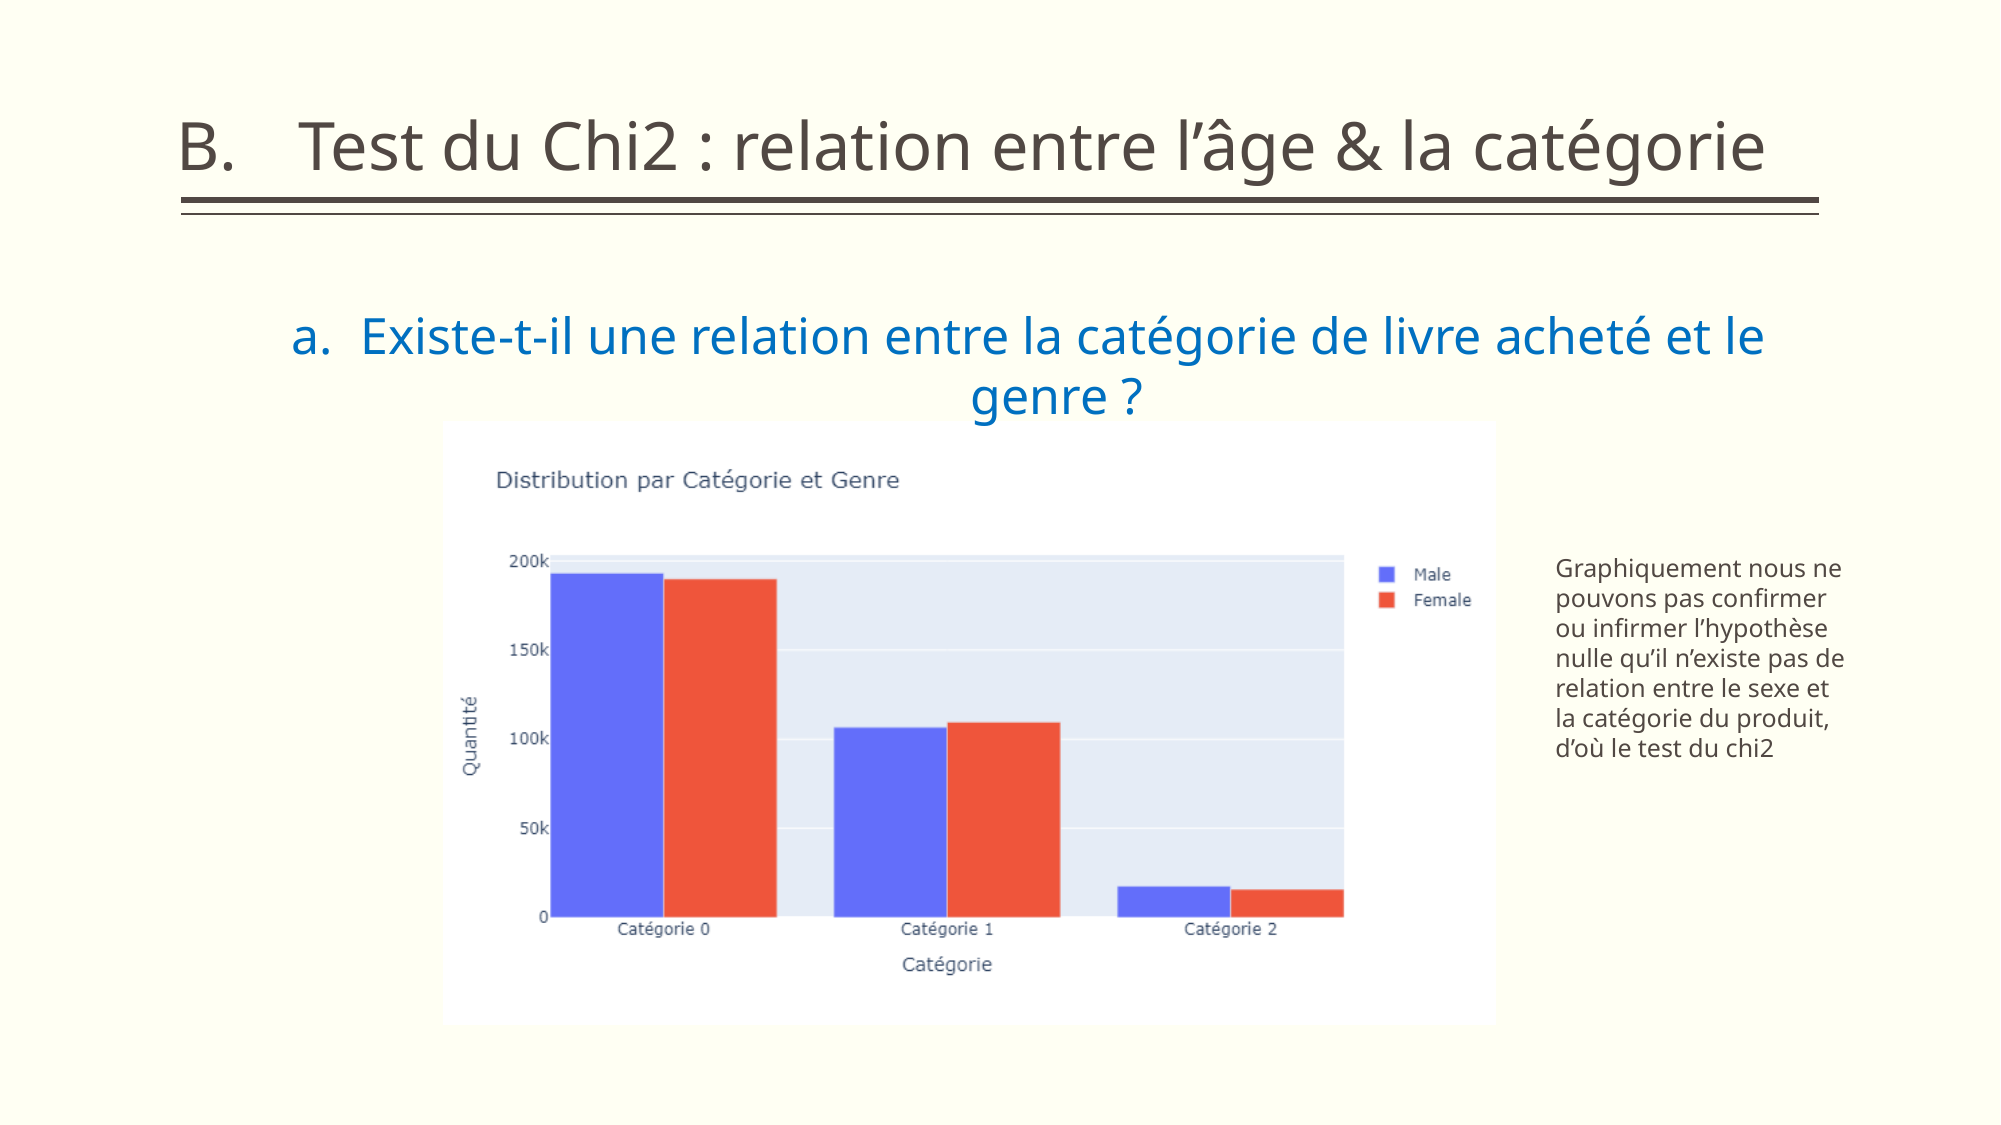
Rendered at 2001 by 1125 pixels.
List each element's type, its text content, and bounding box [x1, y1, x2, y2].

title Test du Chi2 : relation entre l’âge & la catégorie [176, 12, 1814, 193]
picture [443, 421, 1496, 1025]
text_box Existe-t-il une relation entre la catégorie de livre acheté et le genre ? [201, 296, 1857, 432]
text_box Graphiquement nous ne pouvons pas confirmer ou infirmer l’hypothèse nulle qu’il n’existe pas de relation entre le sexe et la catégorie du produit, d’où le test du chi2 [1540, 545, 1869, 770]
